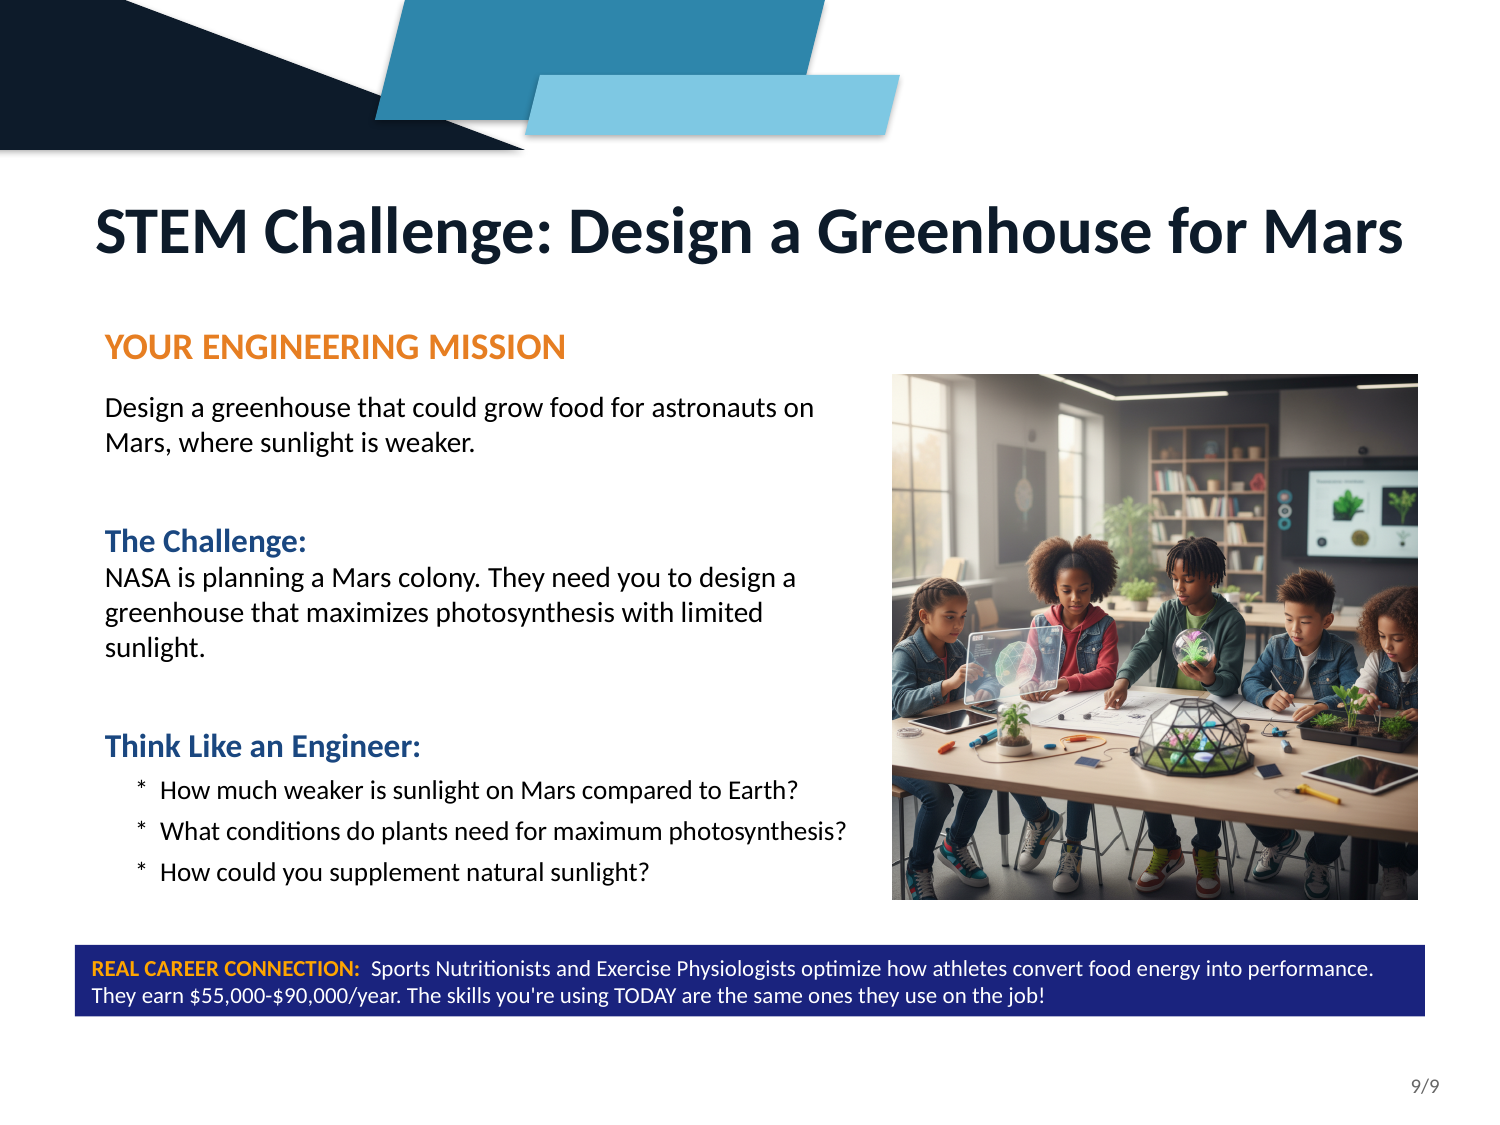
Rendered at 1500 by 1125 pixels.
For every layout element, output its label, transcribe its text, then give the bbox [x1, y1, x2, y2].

picture [892, 374, 1418, 901]
text_box YOUR ENGINEERING MISSION Design a greenhouse that could grow food for astronauts on Mars, where sunlight is weaker. The Challenge: NASA is planning a Mars colony. They need you to design a greenhouse that maximizes photosynthesis with limited sunlight. Think Like an Engineer: * How much weaker is sunlight on Mars compared to Earth? * What conditions do plants need for maximum photosynthesis? * How could you supplement natural sunlight? [89, 314, 870, 895]
text_box STEM Challenge: Design a Greenhouse for Mars [80, 179, 1420, 275]
text_box [524, 74, 901, 136]
text_box REAL CAREER CONNECTION: Sports Nutritionists and Exercise Physiologists optimize how athletes convert food energy into performance. They earn $55,000-$90,000/year. The skills you're using TODAY are the same ones they use on the job! [74, 944, 1425, 1017]
text_box [0, 0, 526, 151]
text_box 9/9 [1395, 1065, 1455, 1105]
text_box [374, 0, 826, 121]
